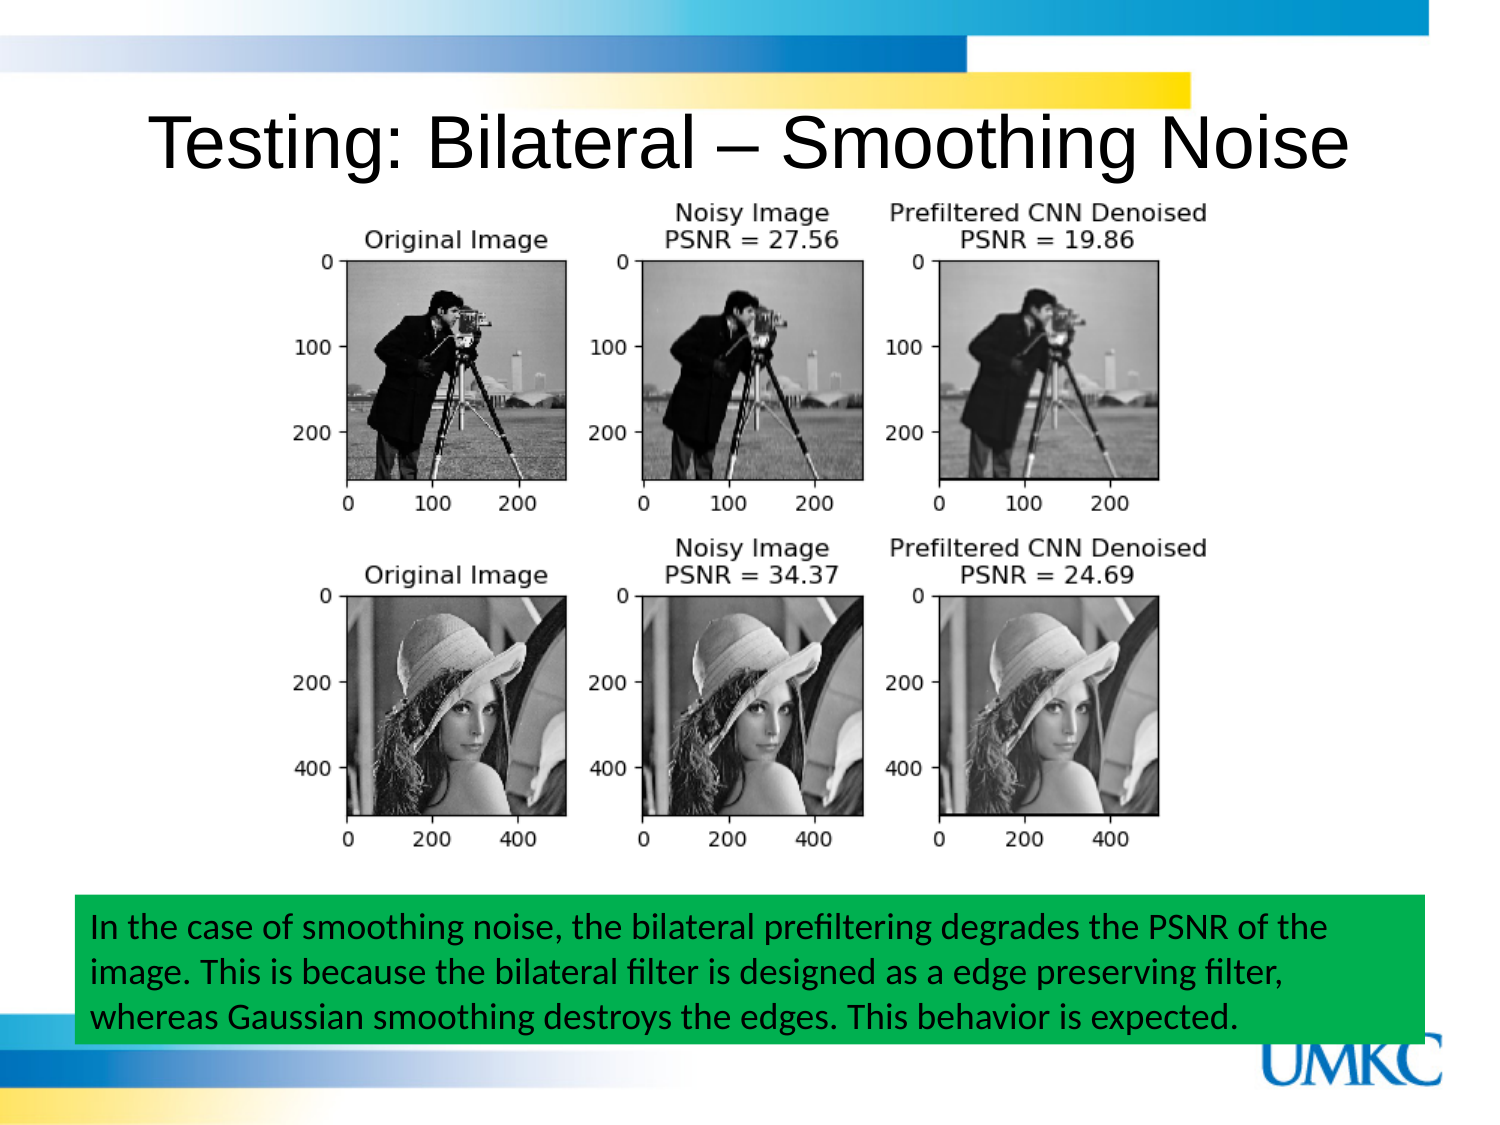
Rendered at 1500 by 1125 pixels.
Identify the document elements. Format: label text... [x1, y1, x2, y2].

title Testing: Bilateral – Smoothing Noise [75, 45, 1425, 233]
picture [0, 0, 1500, 1125]
text_box In the case of smoothing noise, the bilateral prefiltering degrades the PSNR of the image. This is because the bilateral filter is designed as a edge preserving filter, whereas Gaussian smoothing destroys the edges. This behavior is expected. [74, 894, 1425, 1045]
